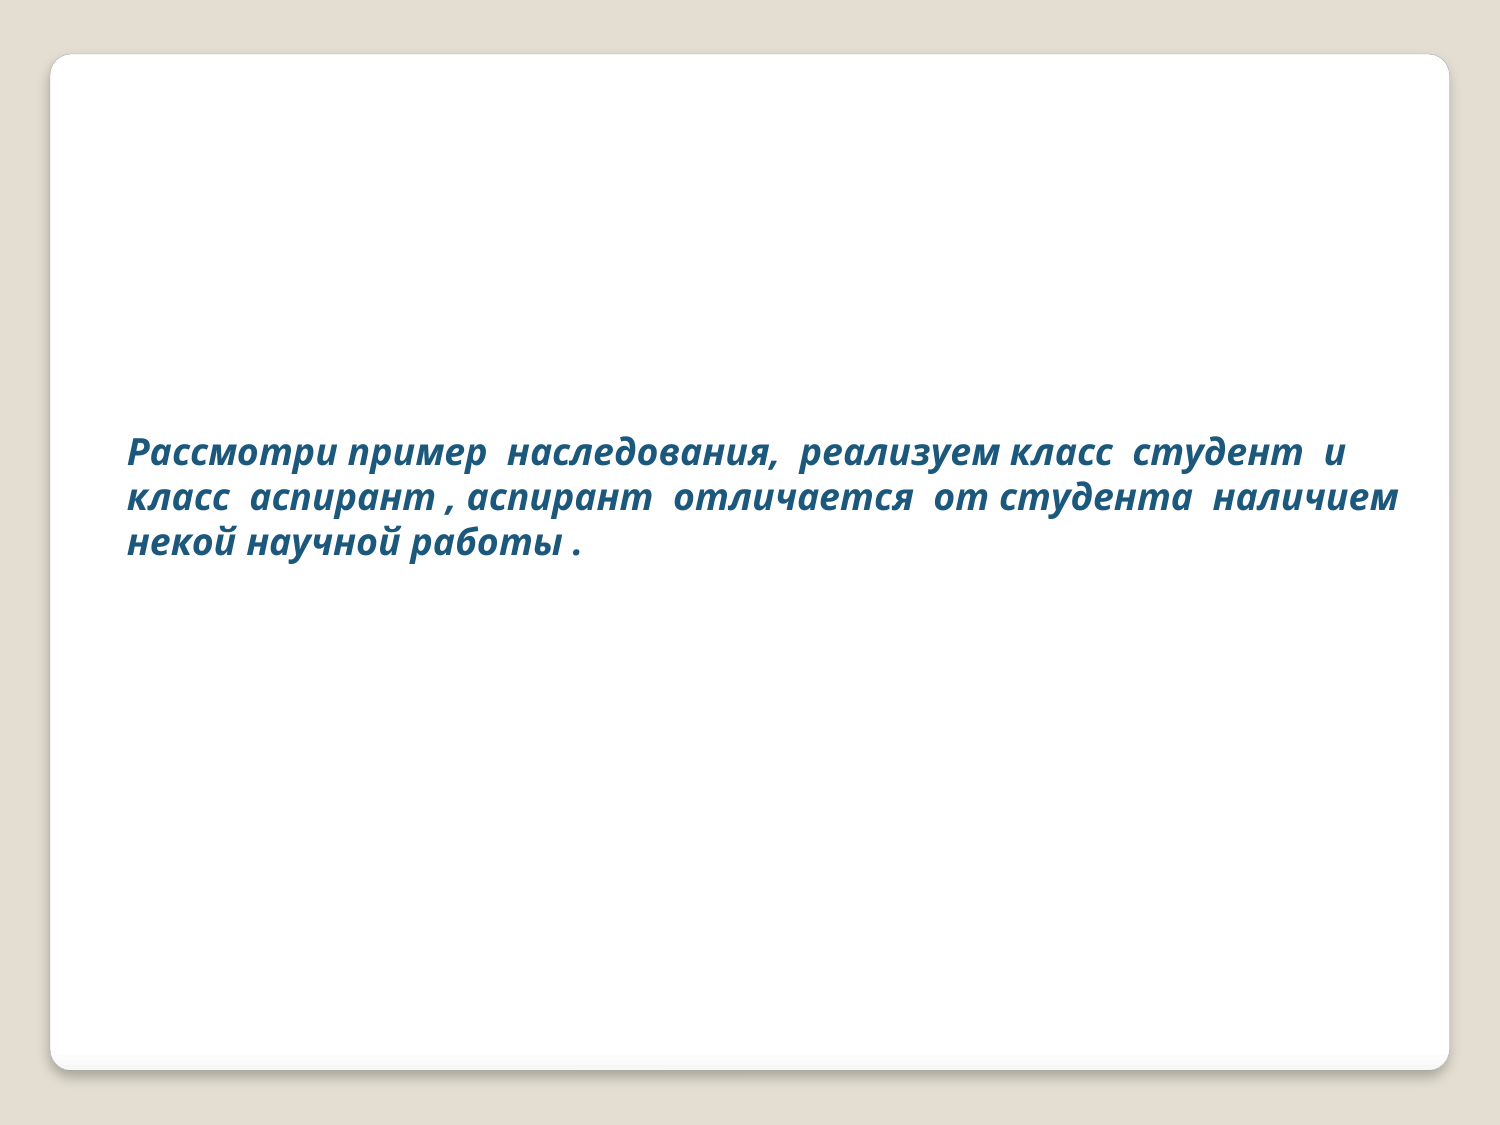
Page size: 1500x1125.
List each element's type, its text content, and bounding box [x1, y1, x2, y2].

text_box Рассмотри пример наследования, реализуем класс студент и класс аспирант , аспирант отличается от студента наличием некой научной работы . [112, 420, 1447, 571]
